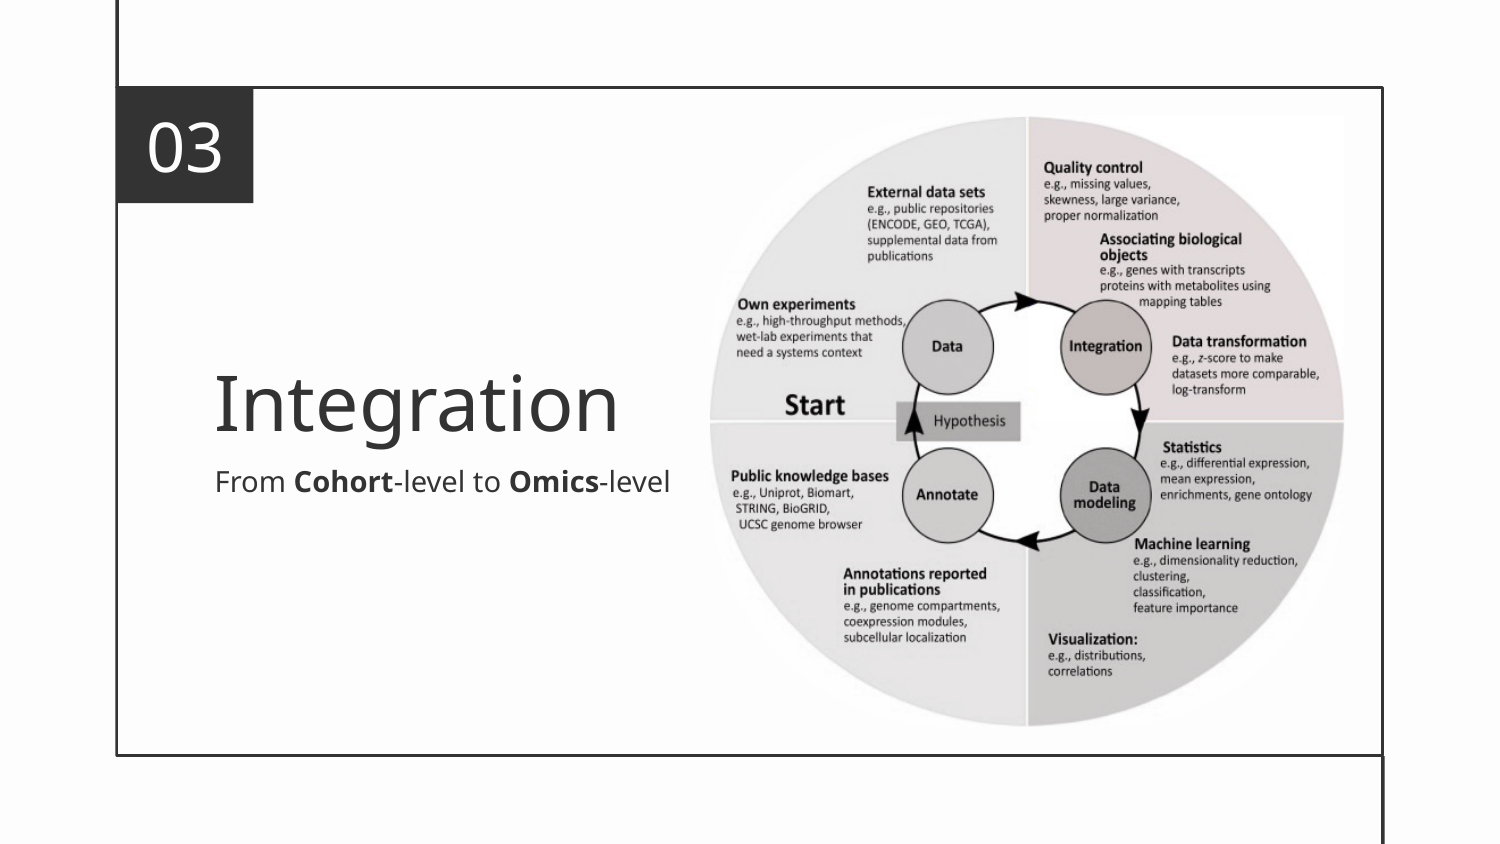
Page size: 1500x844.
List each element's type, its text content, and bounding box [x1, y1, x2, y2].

picture [709, 116, 1345, 728]
title Integration [199, 324, 704, 447]
subtitle From Cohort-level to Omics-level [199, 447, 704, 520]
title 03 [118, 87, 254, 204]
